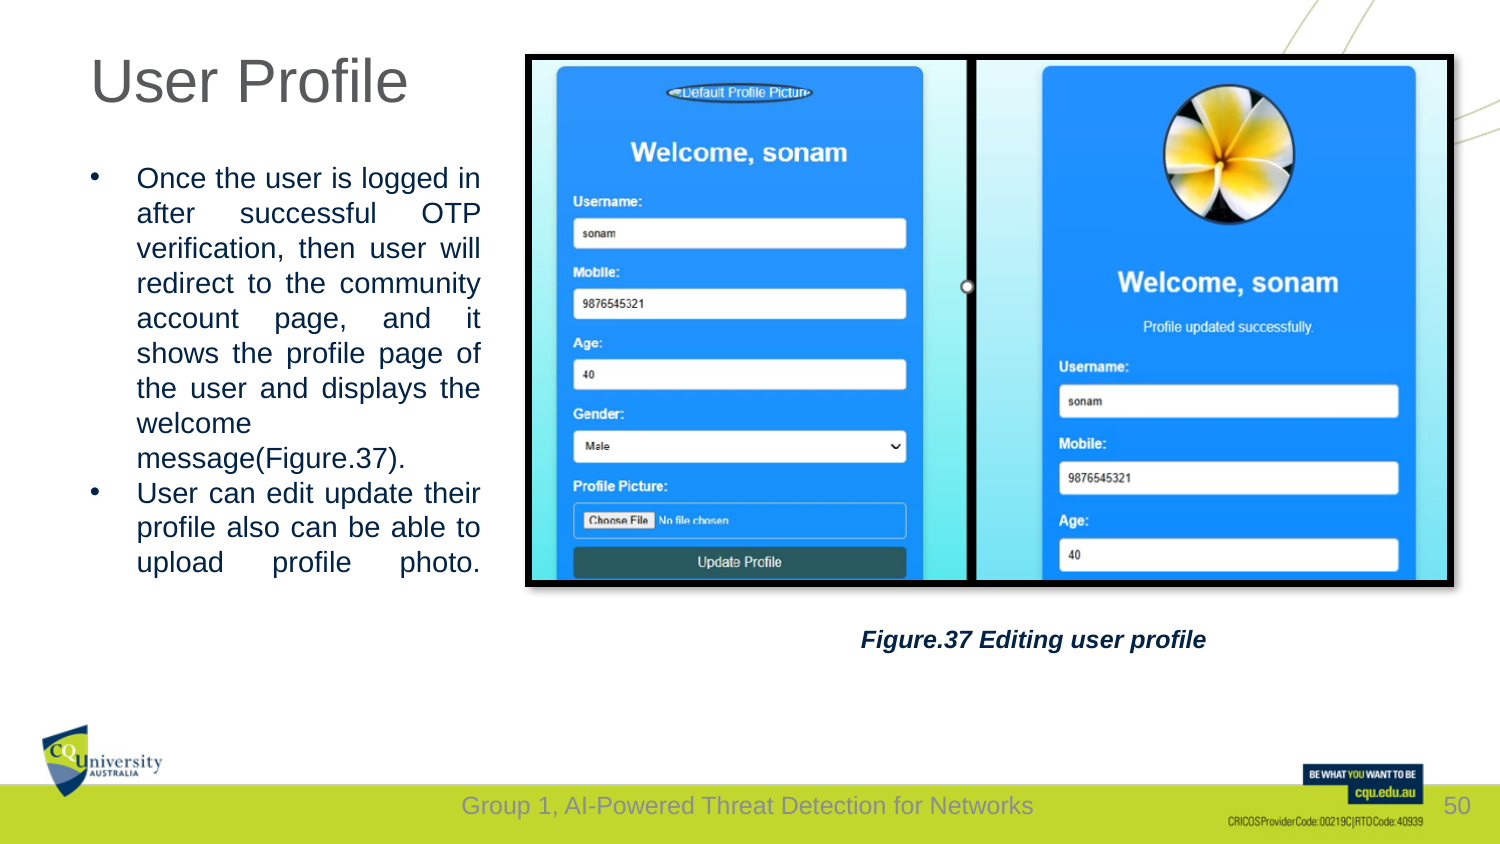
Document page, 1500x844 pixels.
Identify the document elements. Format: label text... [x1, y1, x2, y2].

text_box Figure.37 Editing user profile [846, 615, 1325, 661]
title User Profile [75, 33, 1425, 123]
picture [0, 0, 1500, 844]
slide_number 50 [1136, 782, 1487, 827]
text_box Once the user is logged in after successful OTP verification, then user will redirect to the community account page, and it shows the profile page of the user and displays the welcome message(Figure.37). User can edit update their profile also can be able to upload profile photo. [75, 151, 497, 632]
footer Group 1, AI-Powered Threat Detection for Networks [272, 782, 1136, 827]
